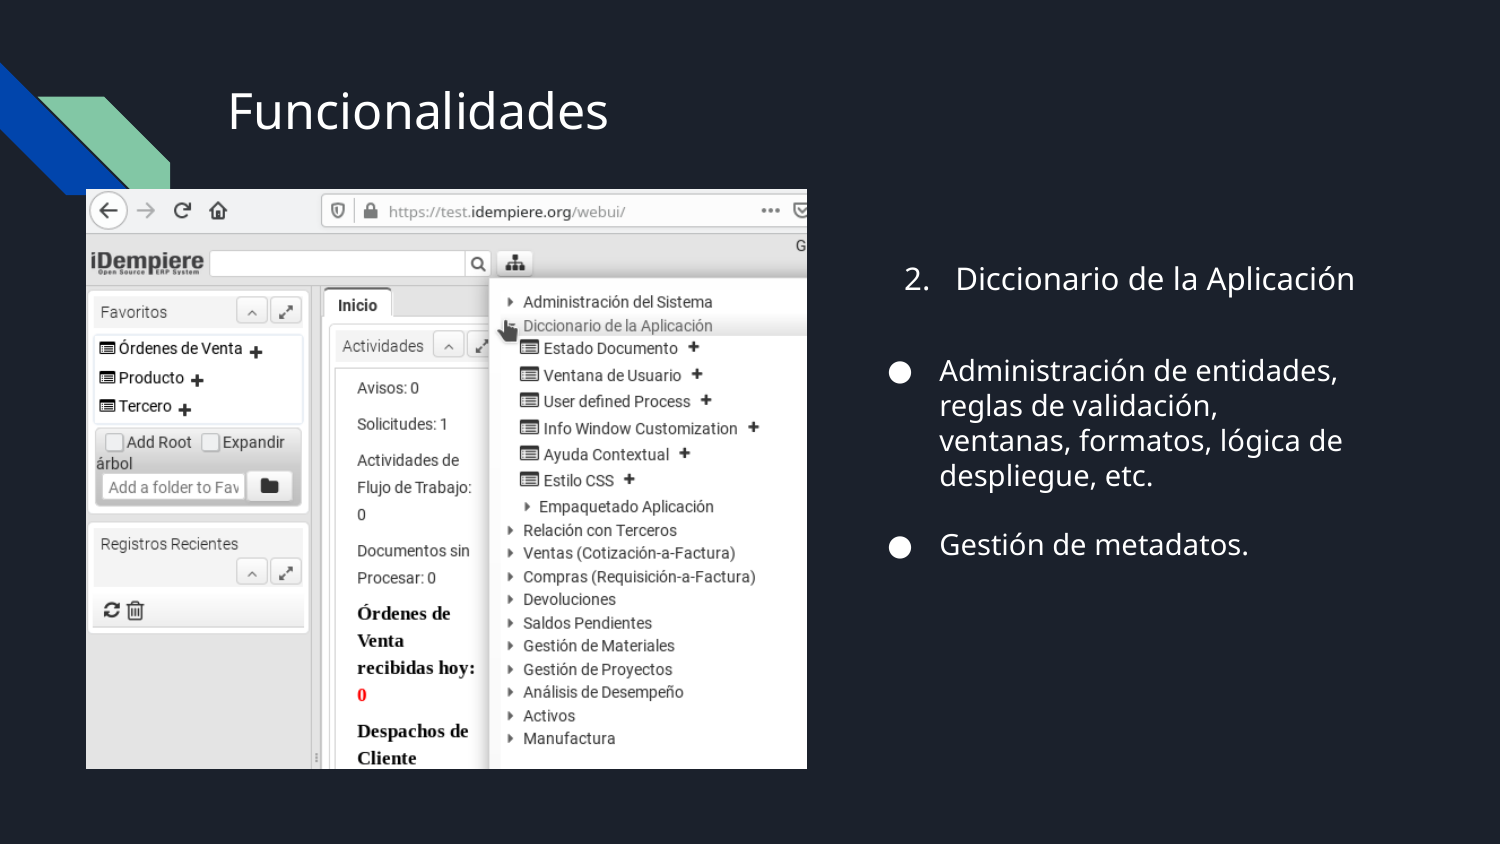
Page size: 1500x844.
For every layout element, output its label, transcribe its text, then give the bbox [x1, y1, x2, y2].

list 2. Diccionario de la Aplicación [889, 238, 1408, 314]
text_box Administración de entidades, reglas de validación, ventanas, formatos, lógica de despliegue, etc. Gestión de metadatos. [849, 336, 1368, 703]
title Funcionalidades [212, 64, 1368, 215]
picture [86, 189, 808, 770]
